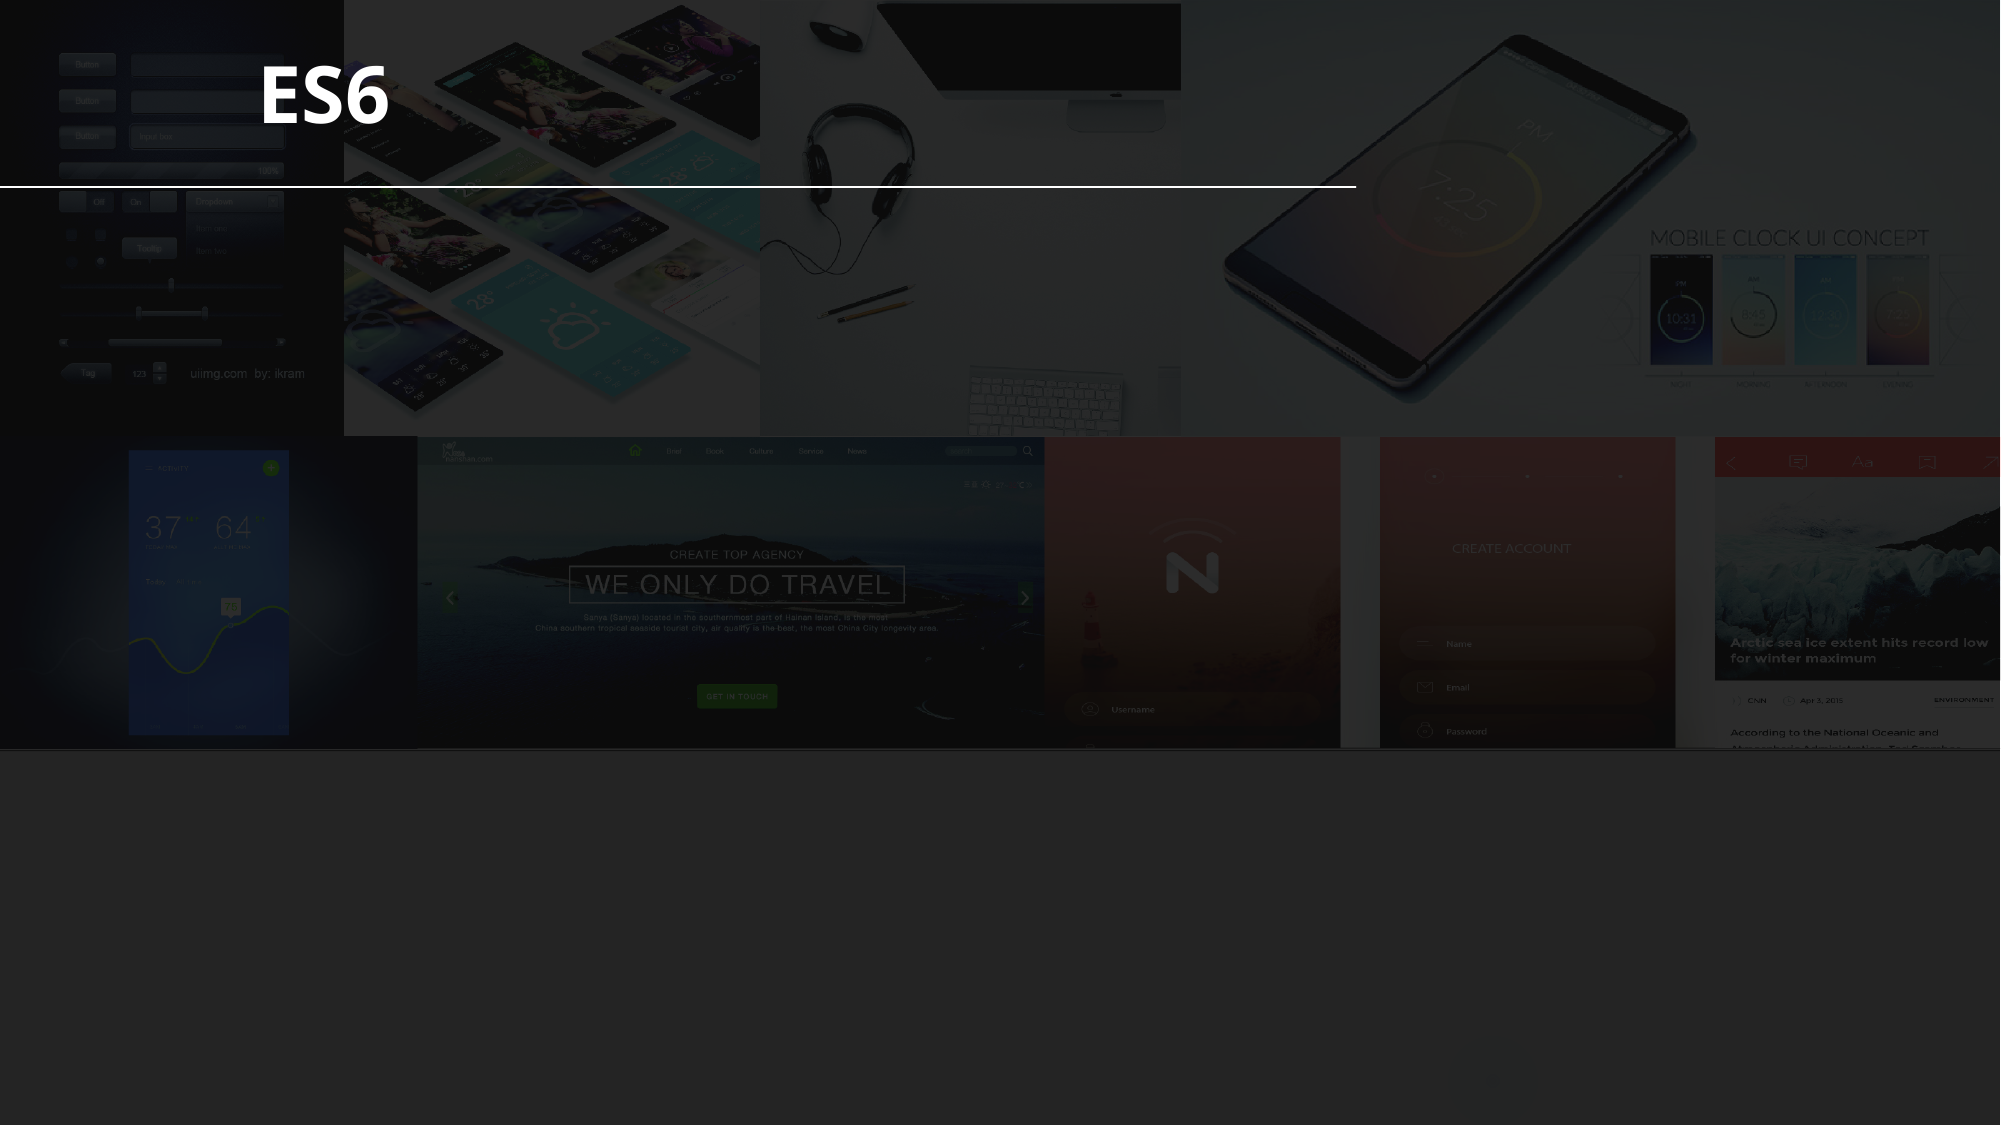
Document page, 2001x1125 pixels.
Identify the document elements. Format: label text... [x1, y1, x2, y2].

list ES6 [242, 36, 1350, 187]
